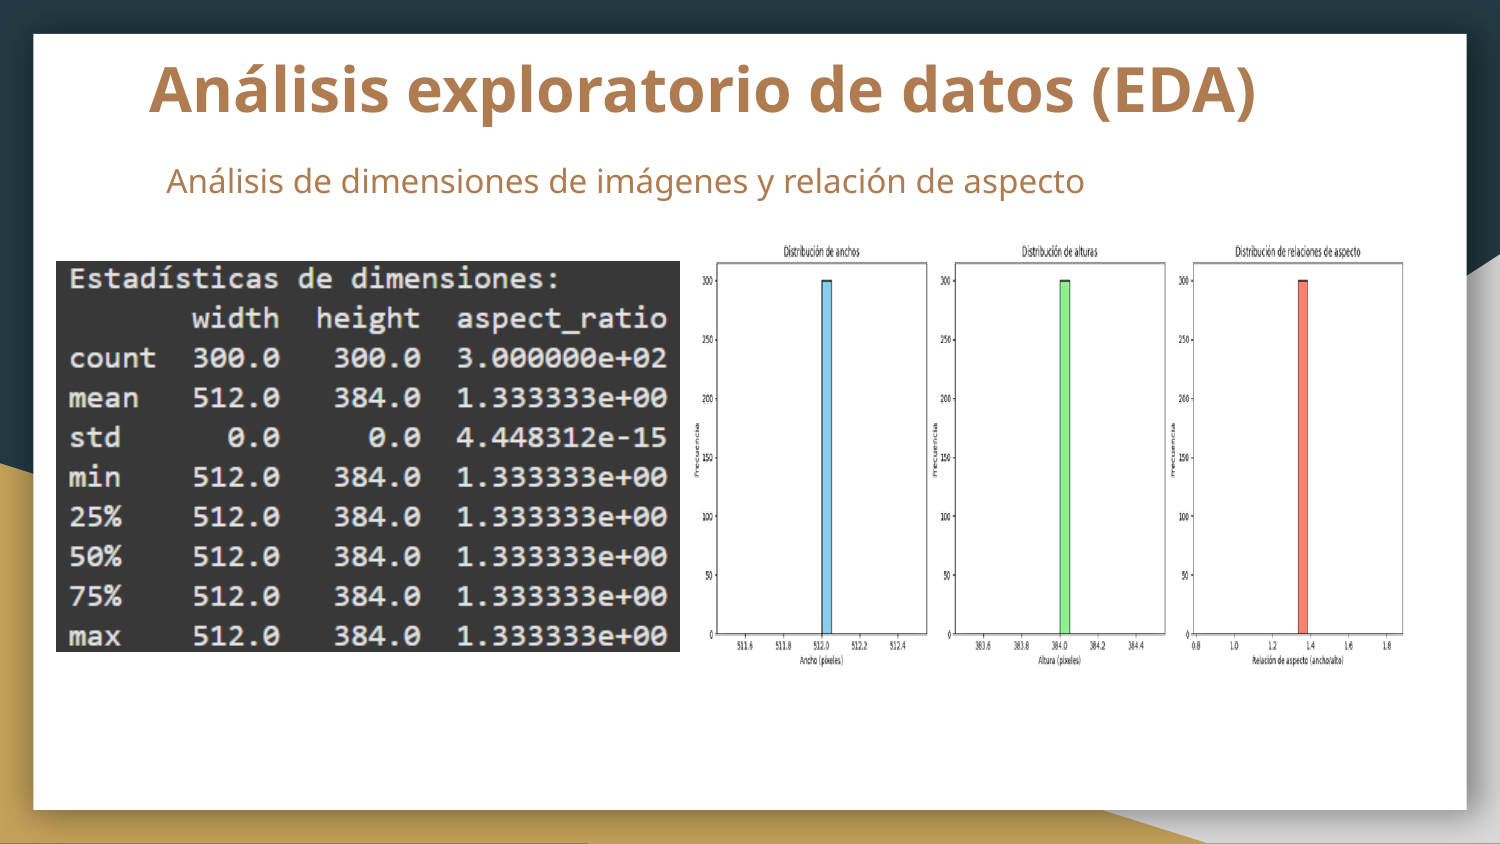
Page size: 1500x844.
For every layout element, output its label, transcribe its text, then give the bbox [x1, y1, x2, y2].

title Análisis de dimensiones de imágenes y relación de aspecto [151, 144, 1288, 226]
title Análisis exploratorio de datos (EDA) [134, 35, 1366, 145]
picture [56, 261, 680, 652]
picture [690, 239, 1406, 674]
